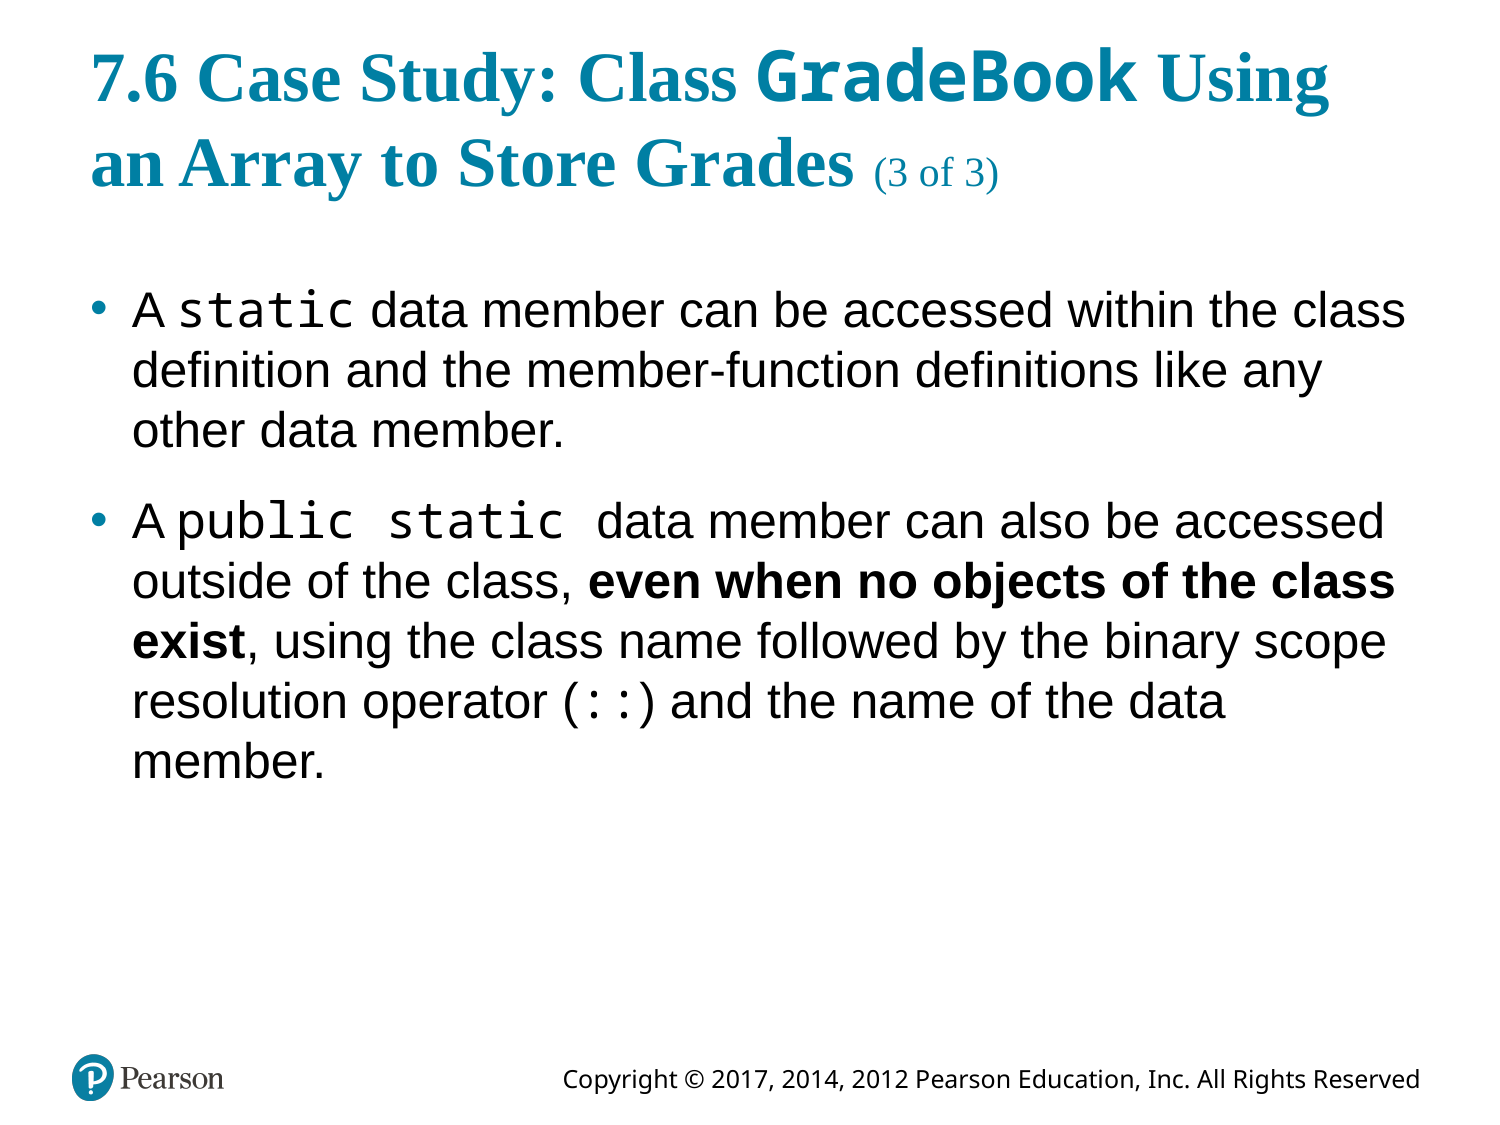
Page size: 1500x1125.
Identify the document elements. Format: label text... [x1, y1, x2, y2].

title 7.6 Case Study: Class GradeBook Using an Array to Store Grades (3 of 3) [75, 35, 1425, 216]
list A static data member can be accessed within the class definition and the member-function definitions like any other data member. A public static data member can also be accessed outside of the class, even when no objects of the class exist, using the class name followed by the binary scope resolution operator (::) and the name of the data member. [75, 262, 1425, 1005]
picture [72, 1054, 88, 1070]
picture [72, 1087, 83, 1101]
picture [98, 1054, 224, 1101]
picture [80, 1063, 106, 1088]
